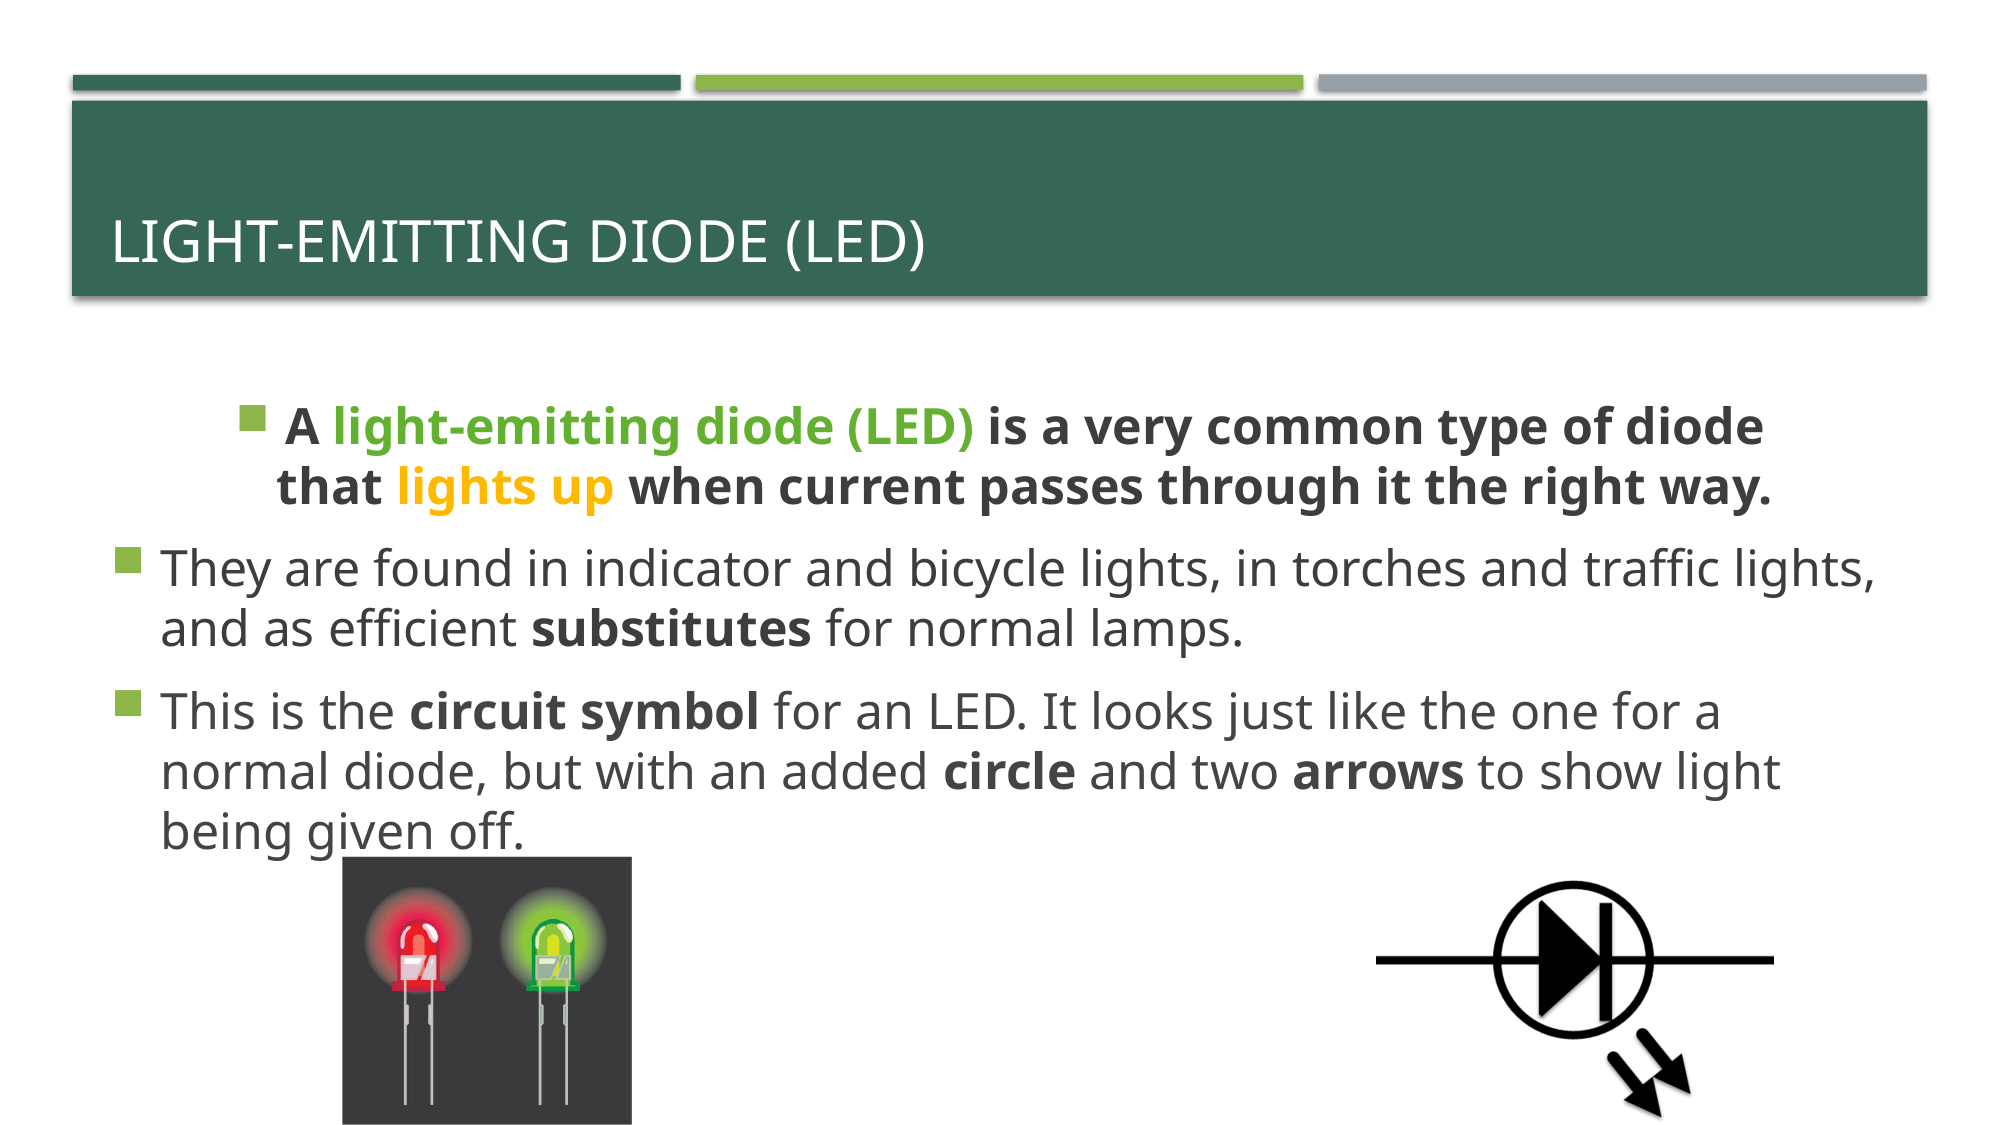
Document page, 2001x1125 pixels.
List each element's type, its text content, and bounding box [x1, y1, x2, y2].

list A light-emitting diode (LED) is a very common type of diode that lights up when current passes through it the right way. They are found in indicator and bicycle lights, in torches and traffic lights, and as efficient substitutes for normal lamps. This is the circuit symbol for an LED. It looks just like the one for a normal diode, but with an added circle and two arrows to show light being given off. [95, 357, 1905, 962]
title Light-emitting diode (LED) [95, 115, 1905, 282]
picture [341, 855, 632, 1125]
picture [1375, 875, 1774, 1125]
